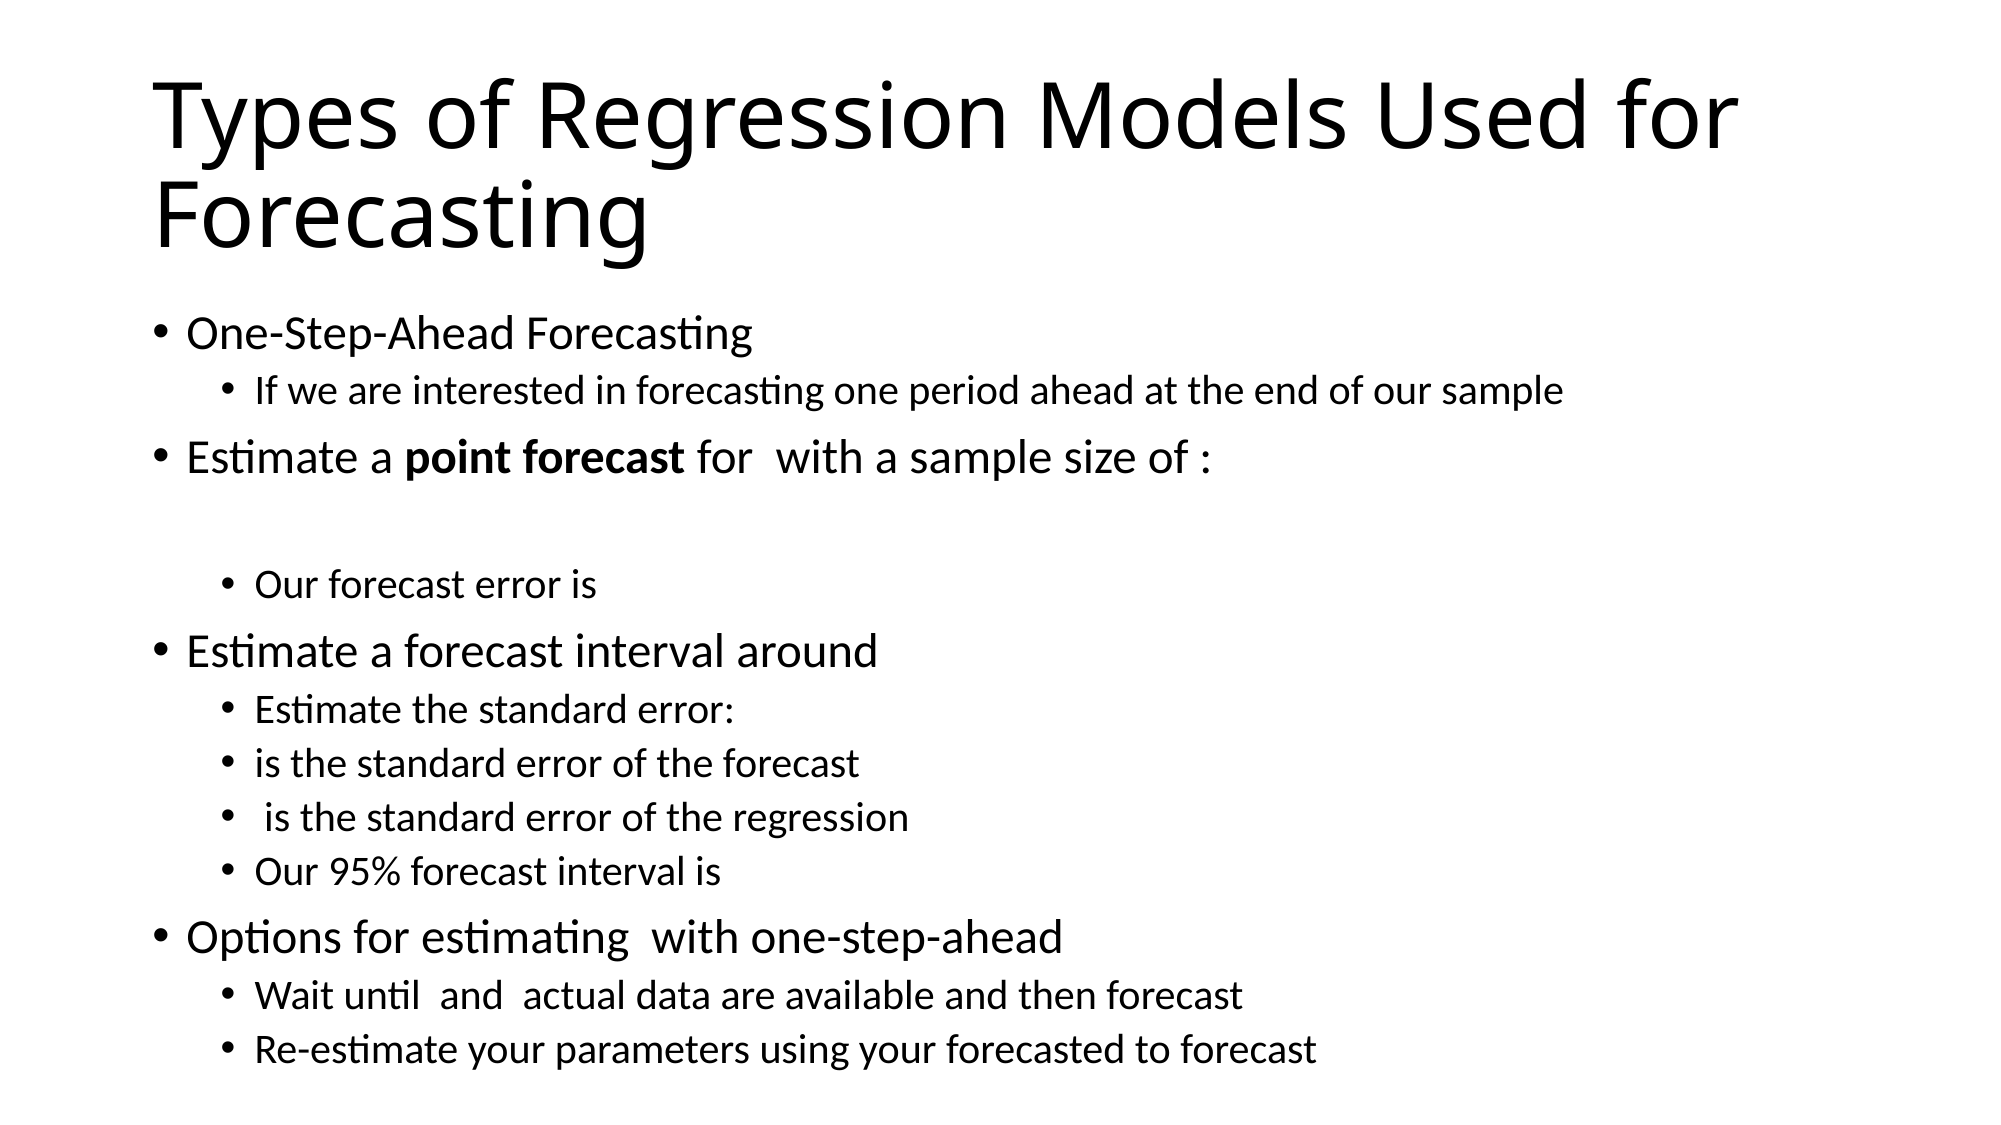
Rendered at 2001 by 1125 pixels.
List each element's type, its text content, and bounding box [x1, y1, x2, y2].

title Types of Regression Models Used for Forecasting [137, 59, 1863, 278]
